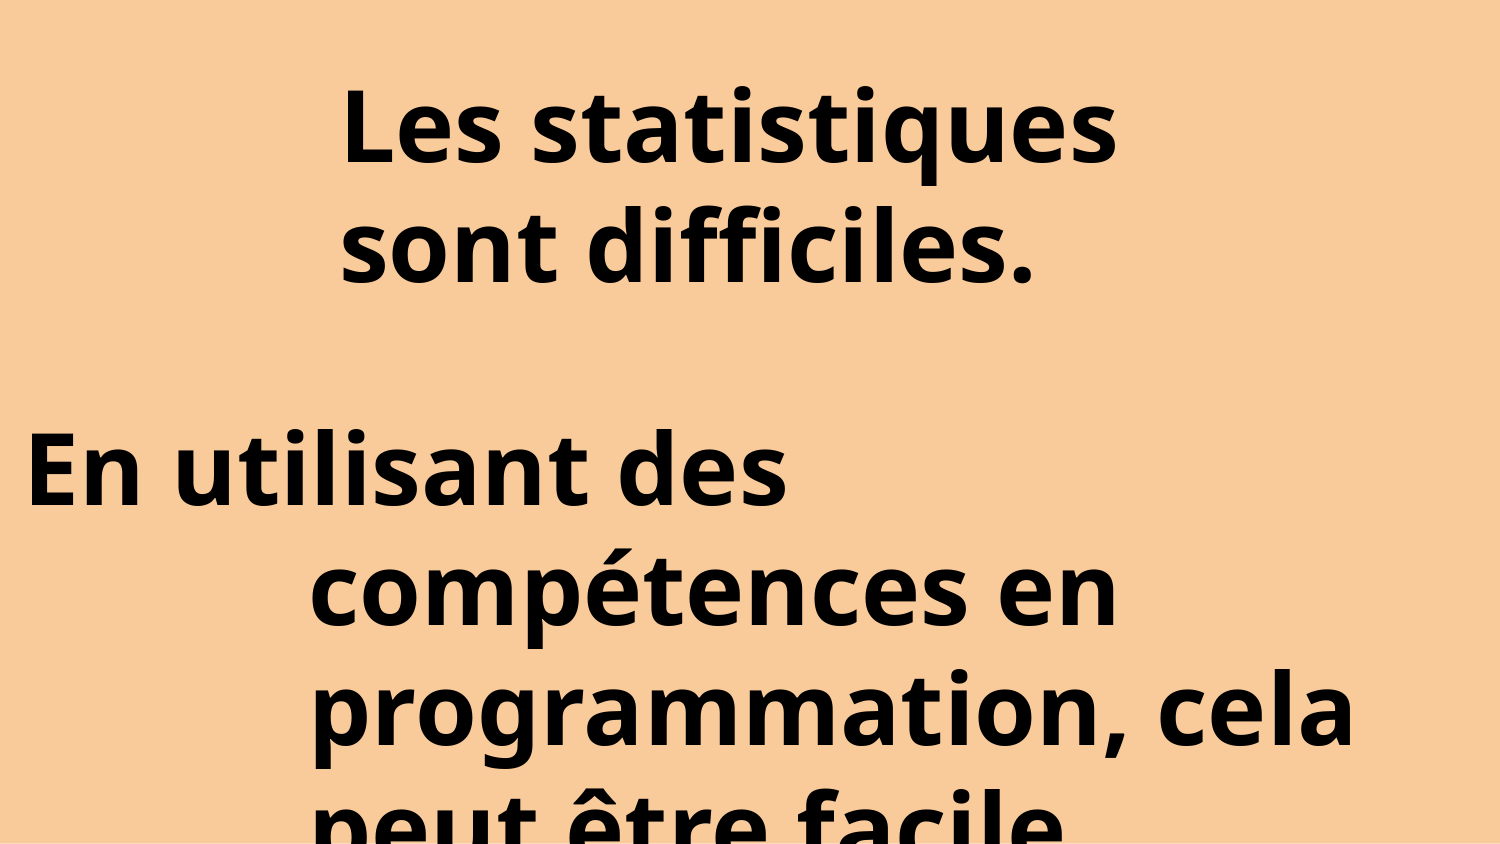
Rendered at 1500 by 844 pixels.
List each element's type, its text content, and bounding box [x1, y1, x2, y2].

text_box Les statistiques sont difficiles. [337, 60, 1163, 185]
text_box En utilisant des compétences en programmation, cela peut être facile. [22, 403, 1418, 649]
text_box [0, 0, 1500, 844]
